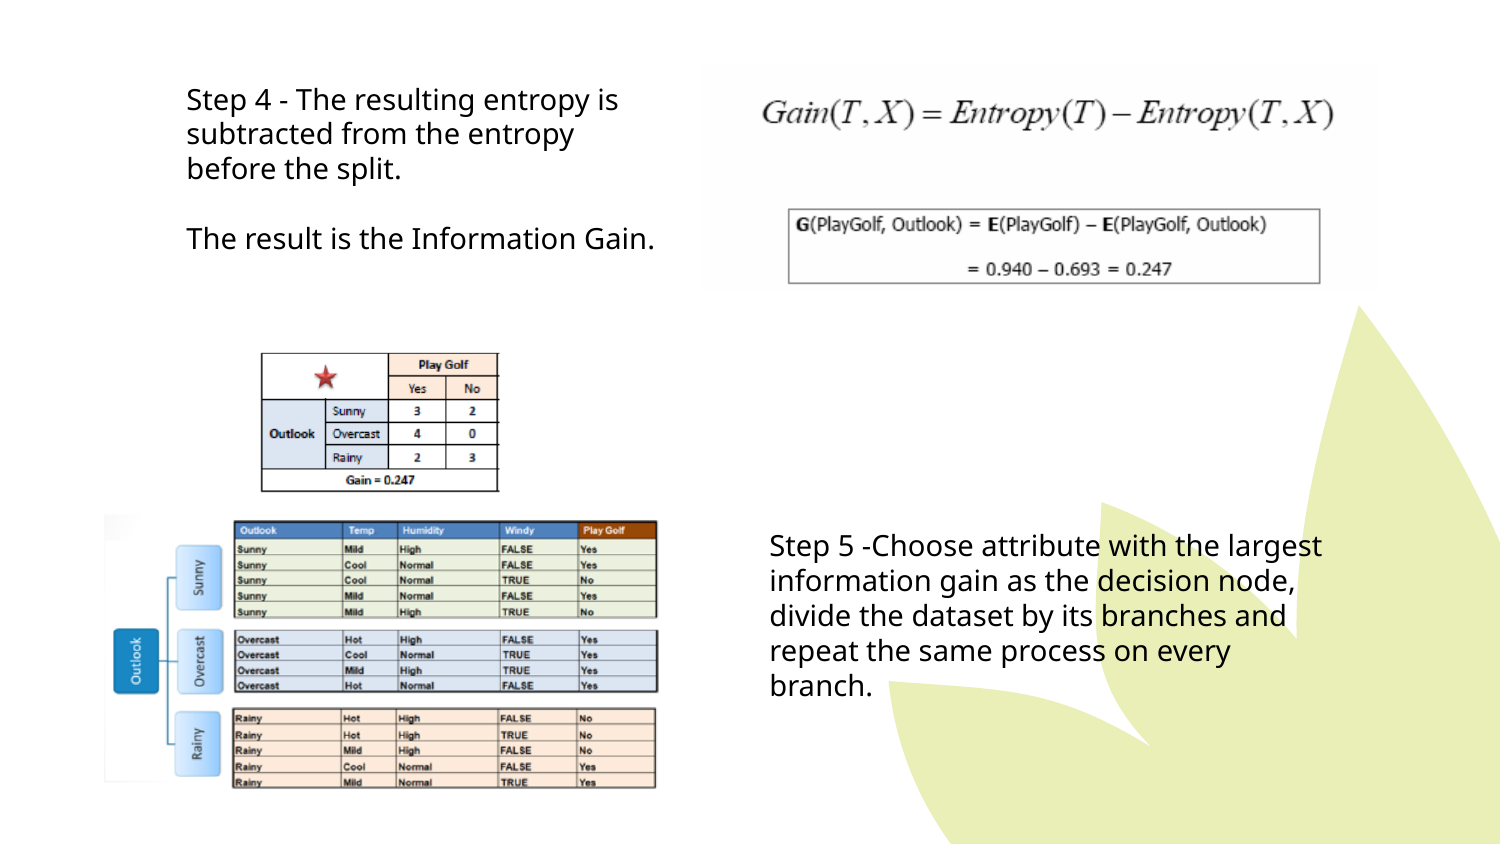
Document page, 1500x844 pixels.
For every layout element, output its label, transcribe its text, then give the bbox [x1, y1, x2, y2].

picture [77, 344, 722, 795]
picture [701, 65, 1378, 290]
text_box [855, 252, 1500, 844]
text_box Step 5 -Choose attribute with the largest information gain as the decision node, divide the dataset by its branches and repeat the same process on every branch. [754, 512, 850, 718]
text_box Step 4 - The resulting entropy is subtracted from the entropy before the split. The result is the Information Gain. [171, 65, 677, 271]
